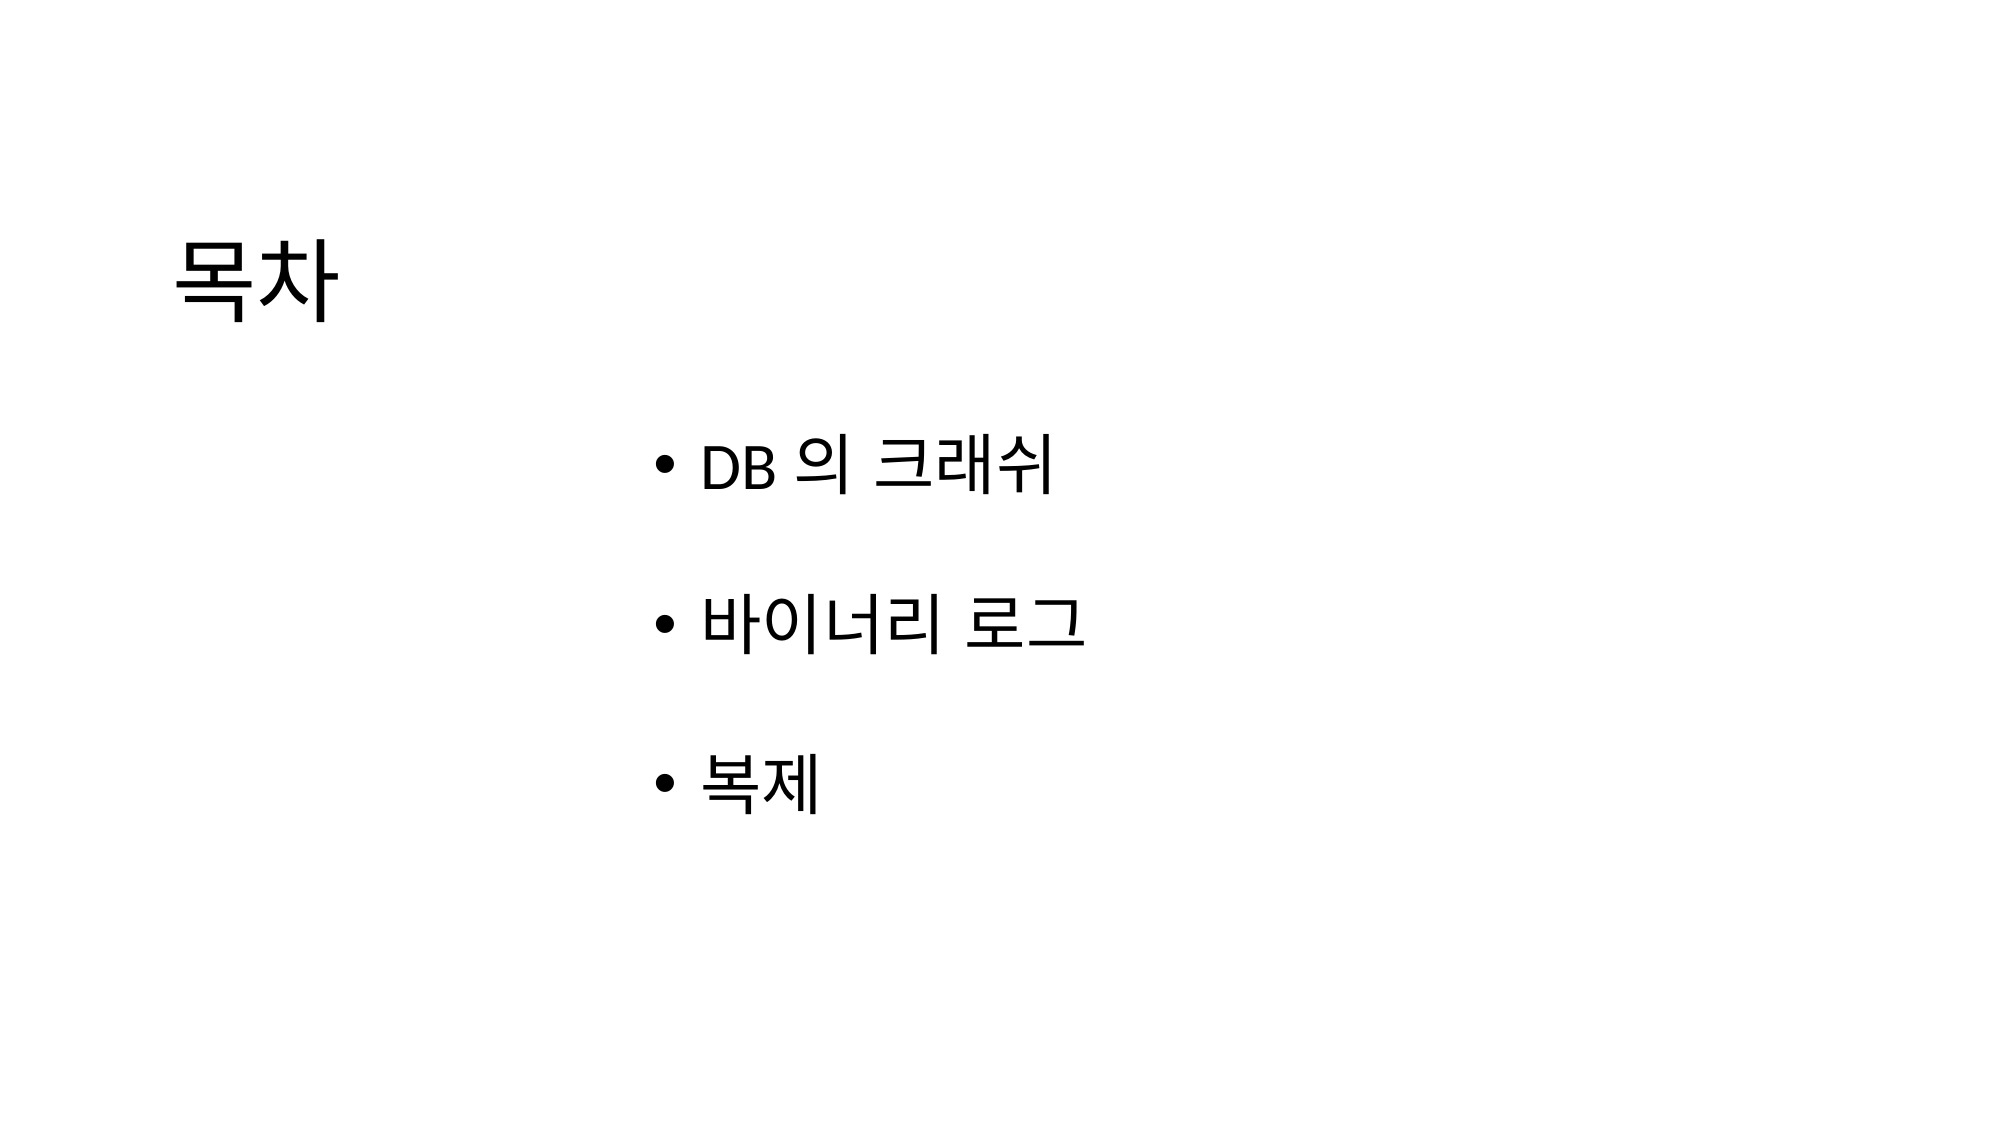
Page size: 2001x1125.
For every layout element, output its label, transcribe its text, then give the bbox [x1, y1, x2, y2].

text_box DB의 크래쉬 바이너리 로그 복제 [638, 335, 1362, 910]
text_box 목차 [157, 216, 604, 452]
